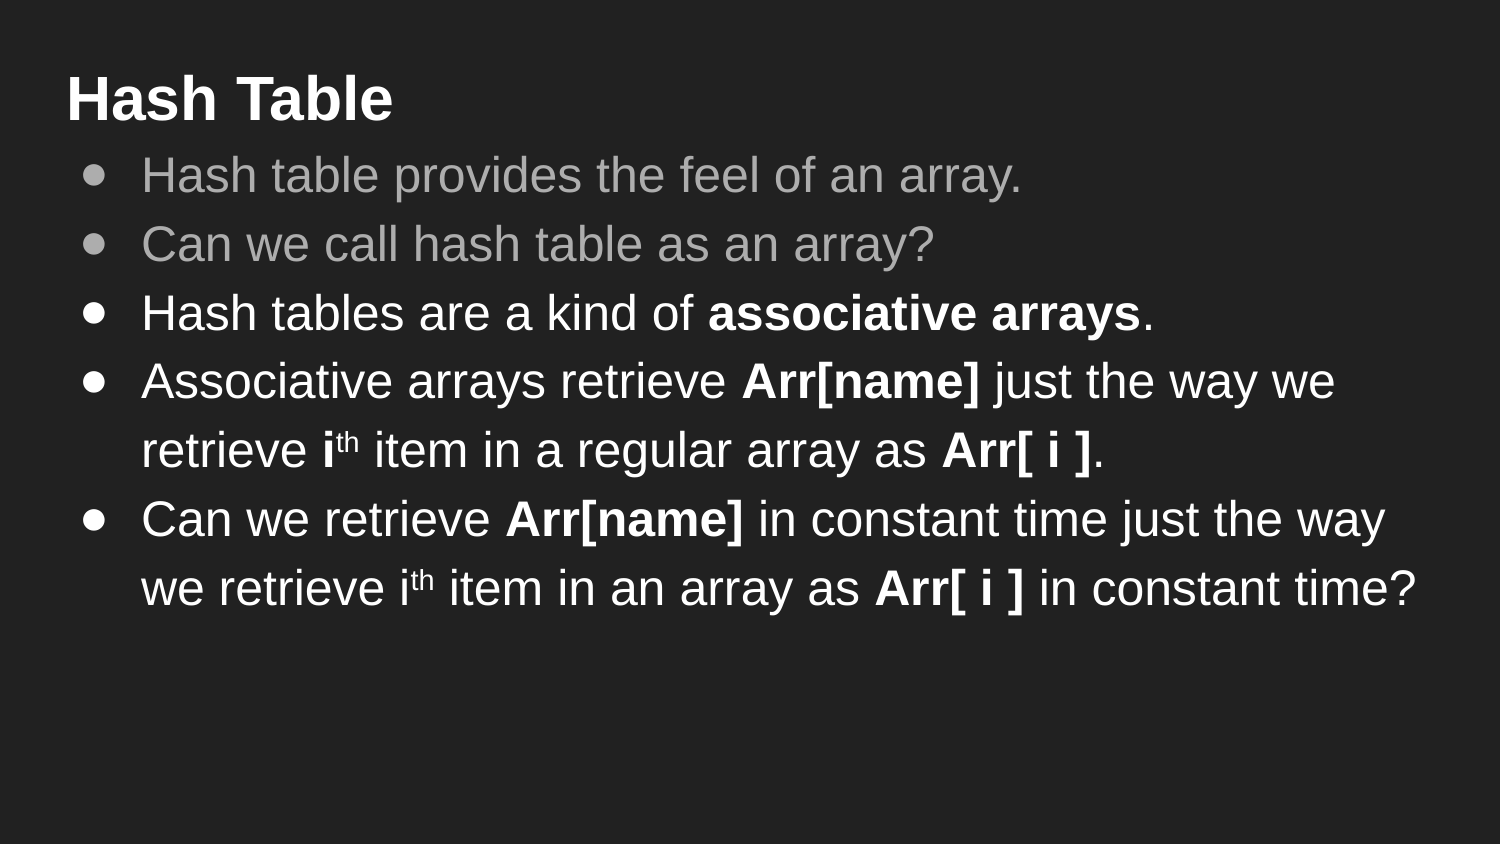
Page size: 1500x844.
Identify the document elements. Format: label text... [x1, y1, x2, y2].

list Hash Table Hash table provides the feel of an array. Can we call hash table as an array? Hash tables are a kind of associative arrays. Associative arrays retrieve Arr[name] just the way we retrieve ith item in a regular array as Arr[ i ]. Can we retrieve Arr[name] in constant time just the way we retrieve ith item in an array as Arr[ i ] in constant time? [51, 31, 1472, 751]
